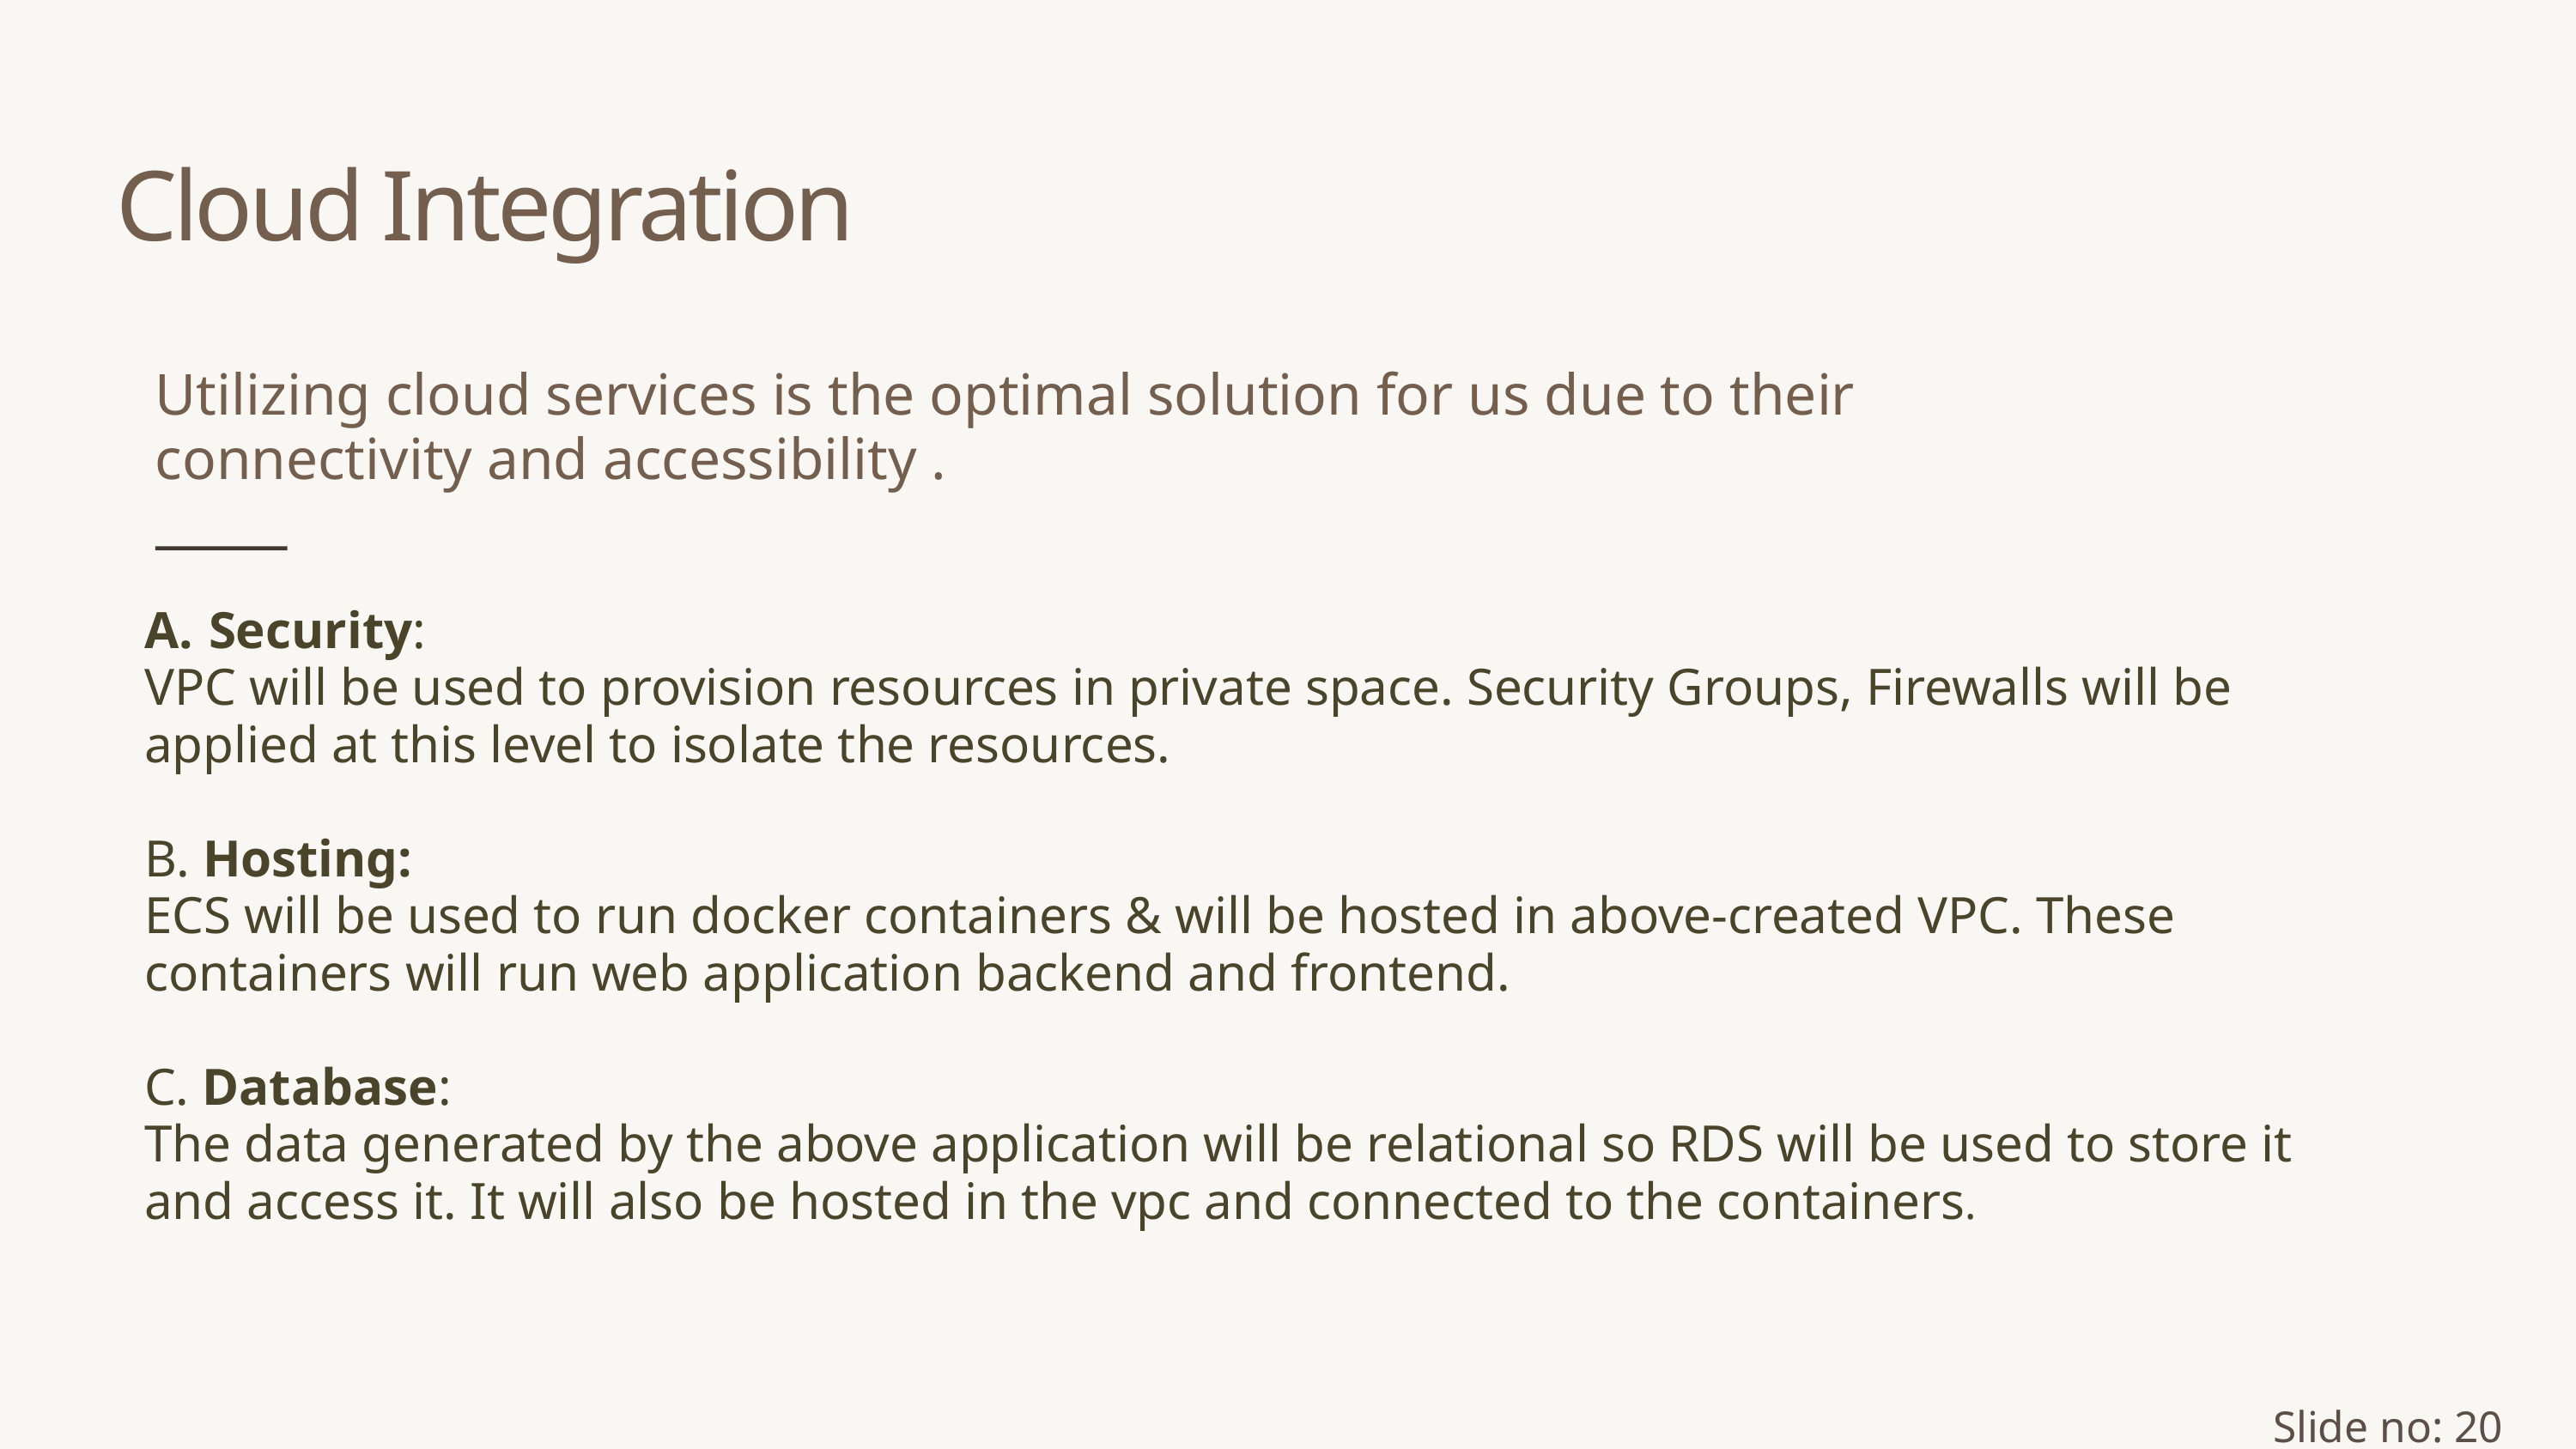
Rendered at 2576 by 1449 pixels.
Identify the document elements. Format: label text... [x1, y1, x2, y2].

text_box Slide no: 20 [2254, 1391, 2523, 1449]
text_box Utilizing cloud services is the optimal solution for us due to their connectivity and accessibility . [155, 361, 2120, 491]
text_box Cloud Integration [116, 136, 1434, 261]
text_box Security: VPC will be used to provision resources in private space. Security Groups, Firewalls will be applied at this level to isolate the resources. B. Hosting: ECS will be used to run docker containers & will be hosted in above-created VPC. These containers will run web application backend and frontend. C. Database: The data generated by the above application will be relational so RDS will be used to store it and access it. It will also be hosted in the vpc and connected to the containers. [144, 601, 2354, 1401]
